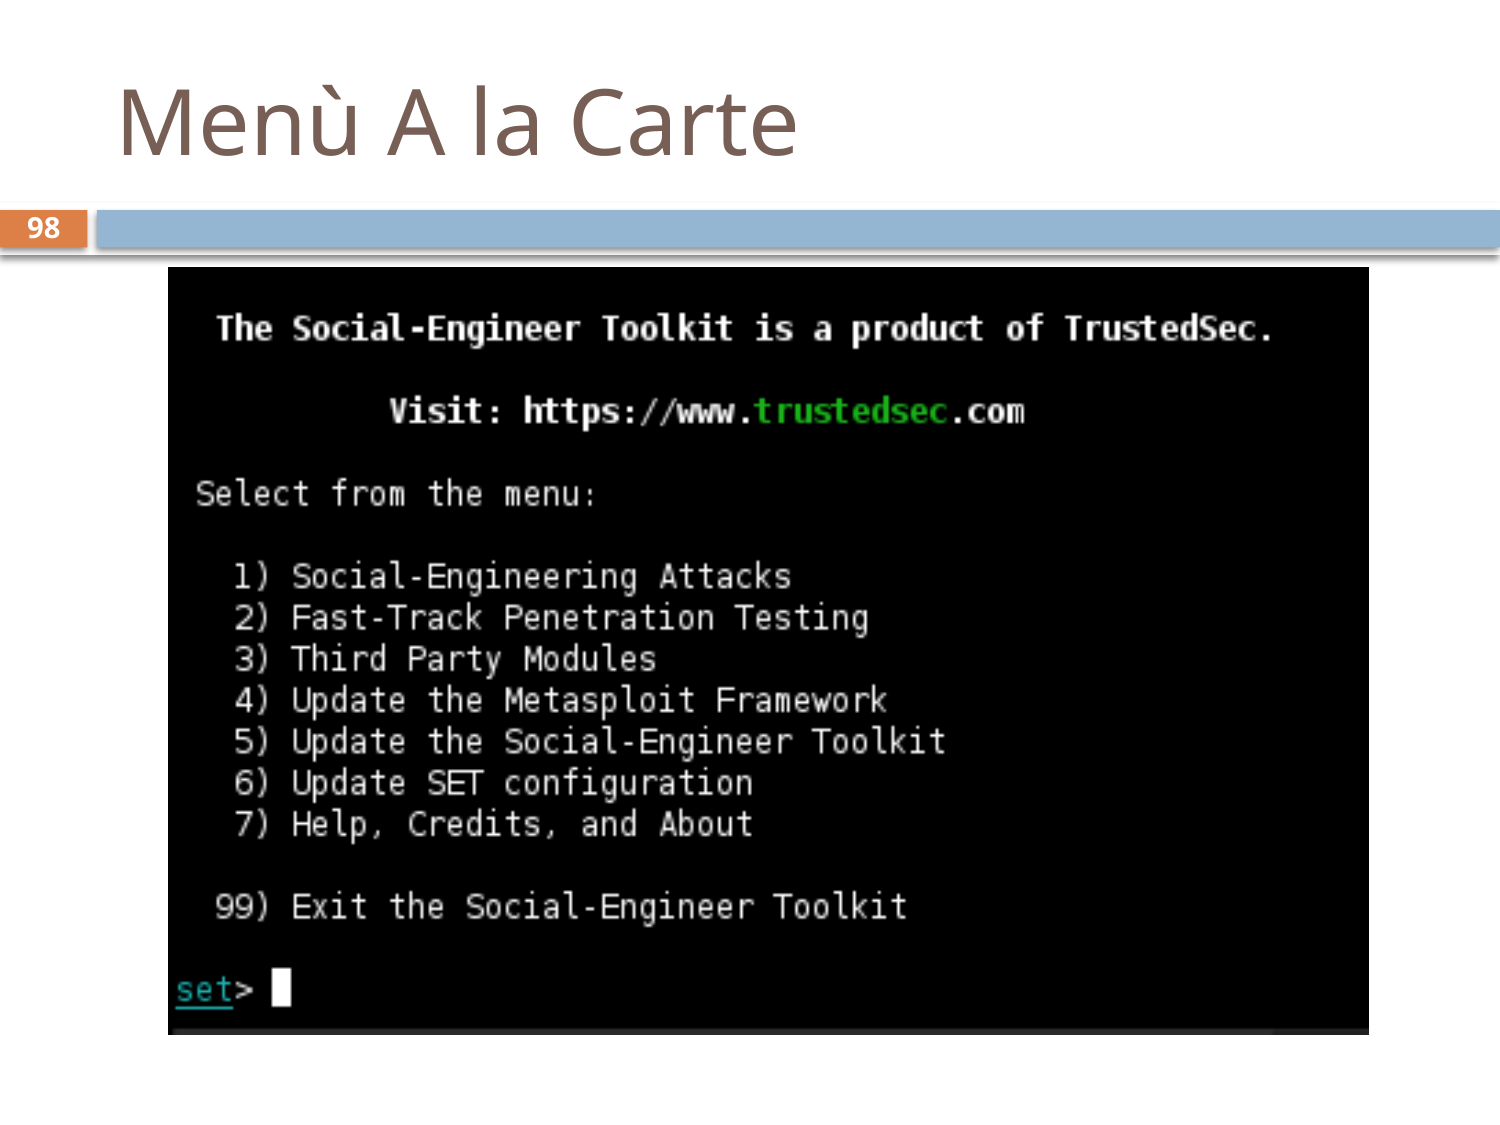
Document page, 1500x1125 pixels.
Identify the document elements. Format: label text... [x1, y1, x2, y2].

slide_number 98 [0, 208, 88, 249]
picture [167, 266, 1369, 1036]
title Menù A la Carte [100, 37, 1438, 200]
